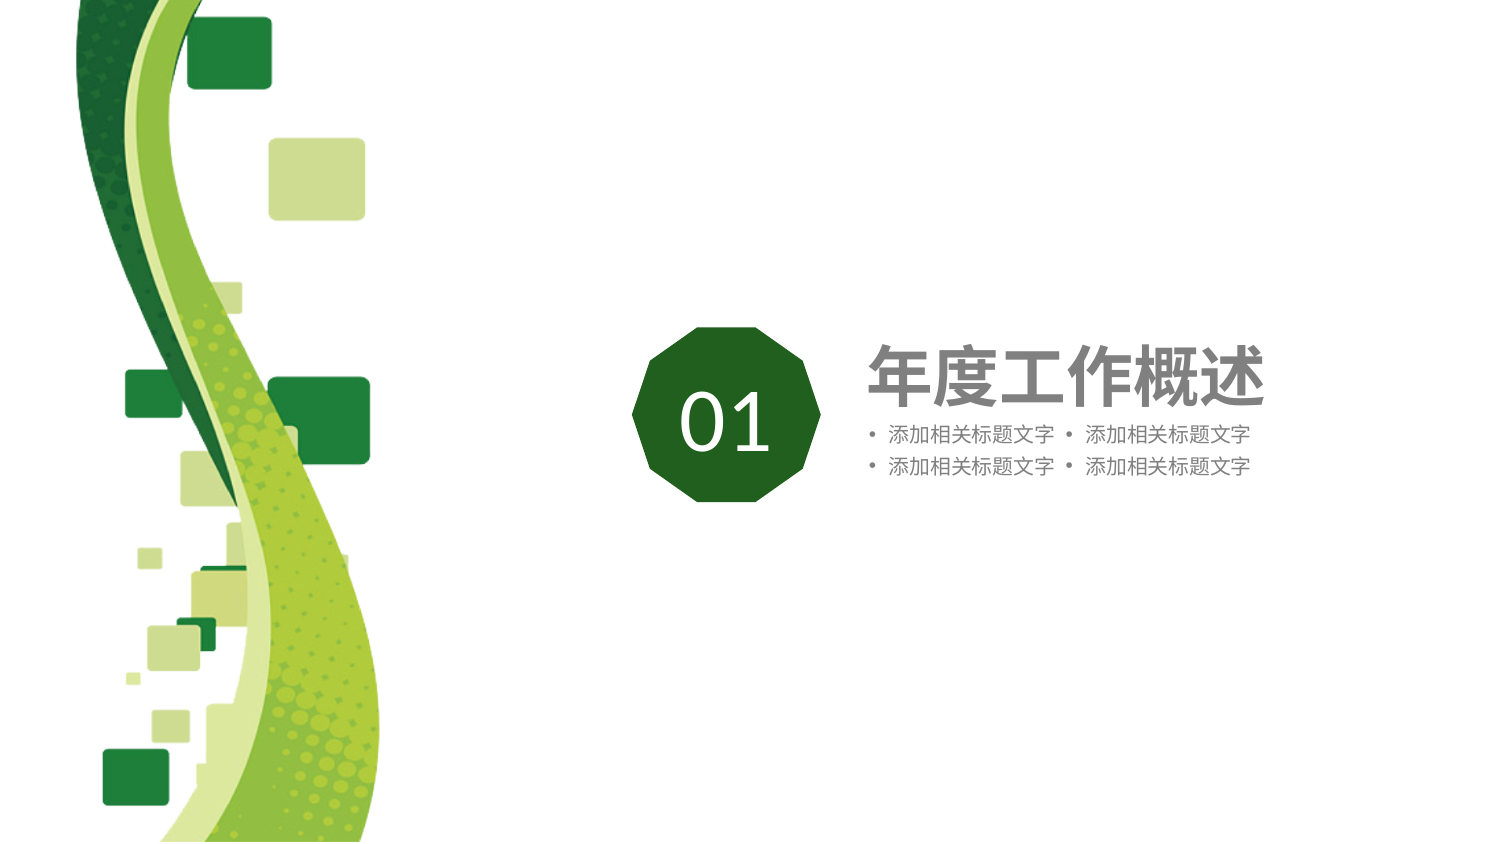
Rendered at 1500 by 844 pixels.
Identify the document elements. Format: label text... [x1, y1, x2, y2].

text_box 年度工作概述 [866, 334, 1329, 415]
picture [0, 0, 656, 841]
text_box 添加相关标题文字 [1065, 421, 1252, 447]
text_box 01 [659, 325, 823, 505]
text_box 添加相关标题文字 [868, 453, 1056, 479]
text_box 添加相关标题文字 [1065, 453, 1252, 479]
text_box 添加相关标题文字 [868, 421, 1056, 447]
